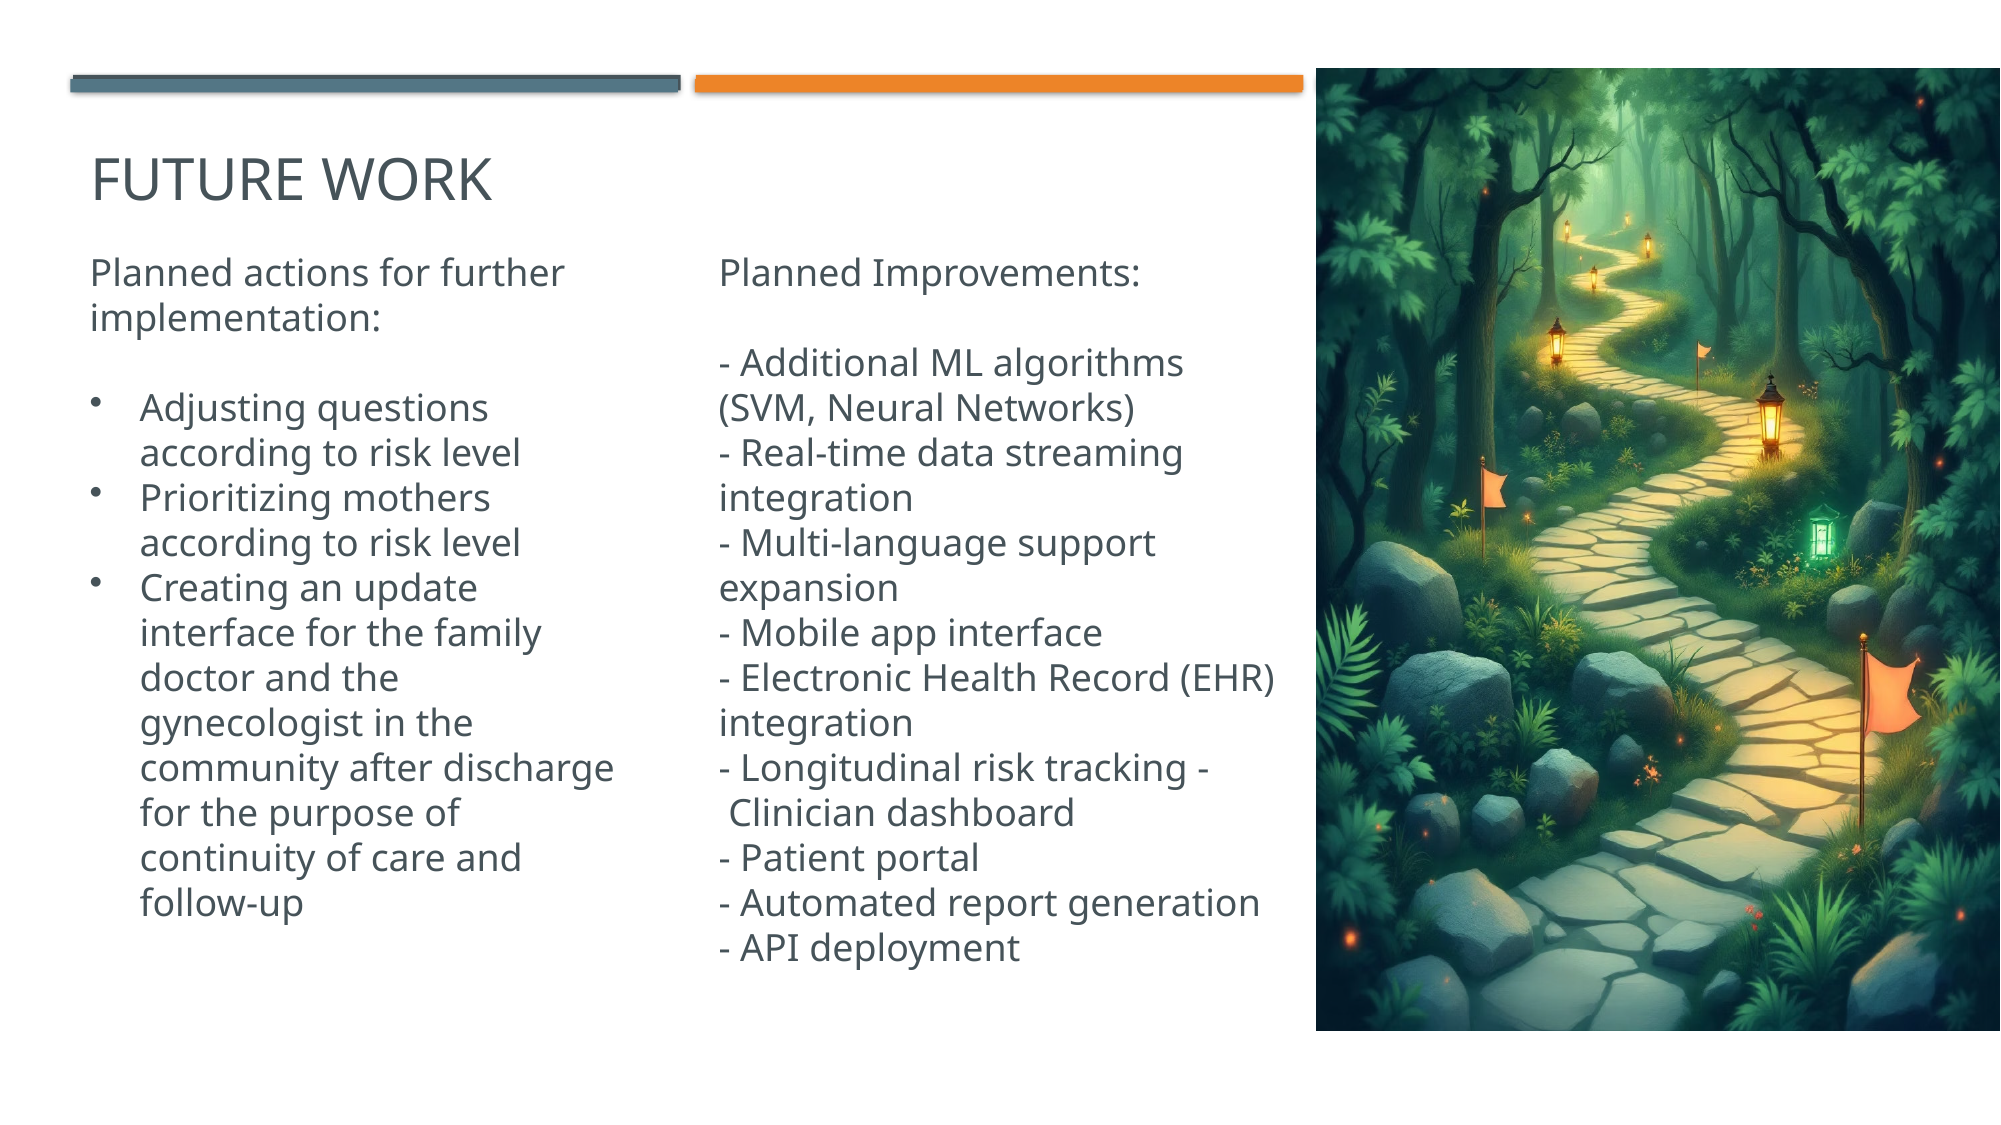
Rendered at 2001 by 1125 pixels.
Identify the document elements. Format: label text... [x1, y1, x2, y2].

text_box Planned Improvements: - Additional ML algorithms (SVM, Neural Networks) - Real-time data streaming integration - Multi-language support expansion - Mobile app interface - Electronic Health Record (EHR) integration - Longitudinal risk tracking - Clinician dashboard - Patient portal - Automated report generation - API deployment [703, 241, 1295, 977]
picture [1315, 68, 2000, 1031]
text_box Planned actions for further implementation: Adjusting questions according to risk level Prioritizing mothers according to risk level Creating an update interface for the family doctor and the gynecologist in the community after discharge for the purpose of continuity of care and follow-up [74, 241, 634, 932]
title Future Work [75, 115, 1310, 290]
